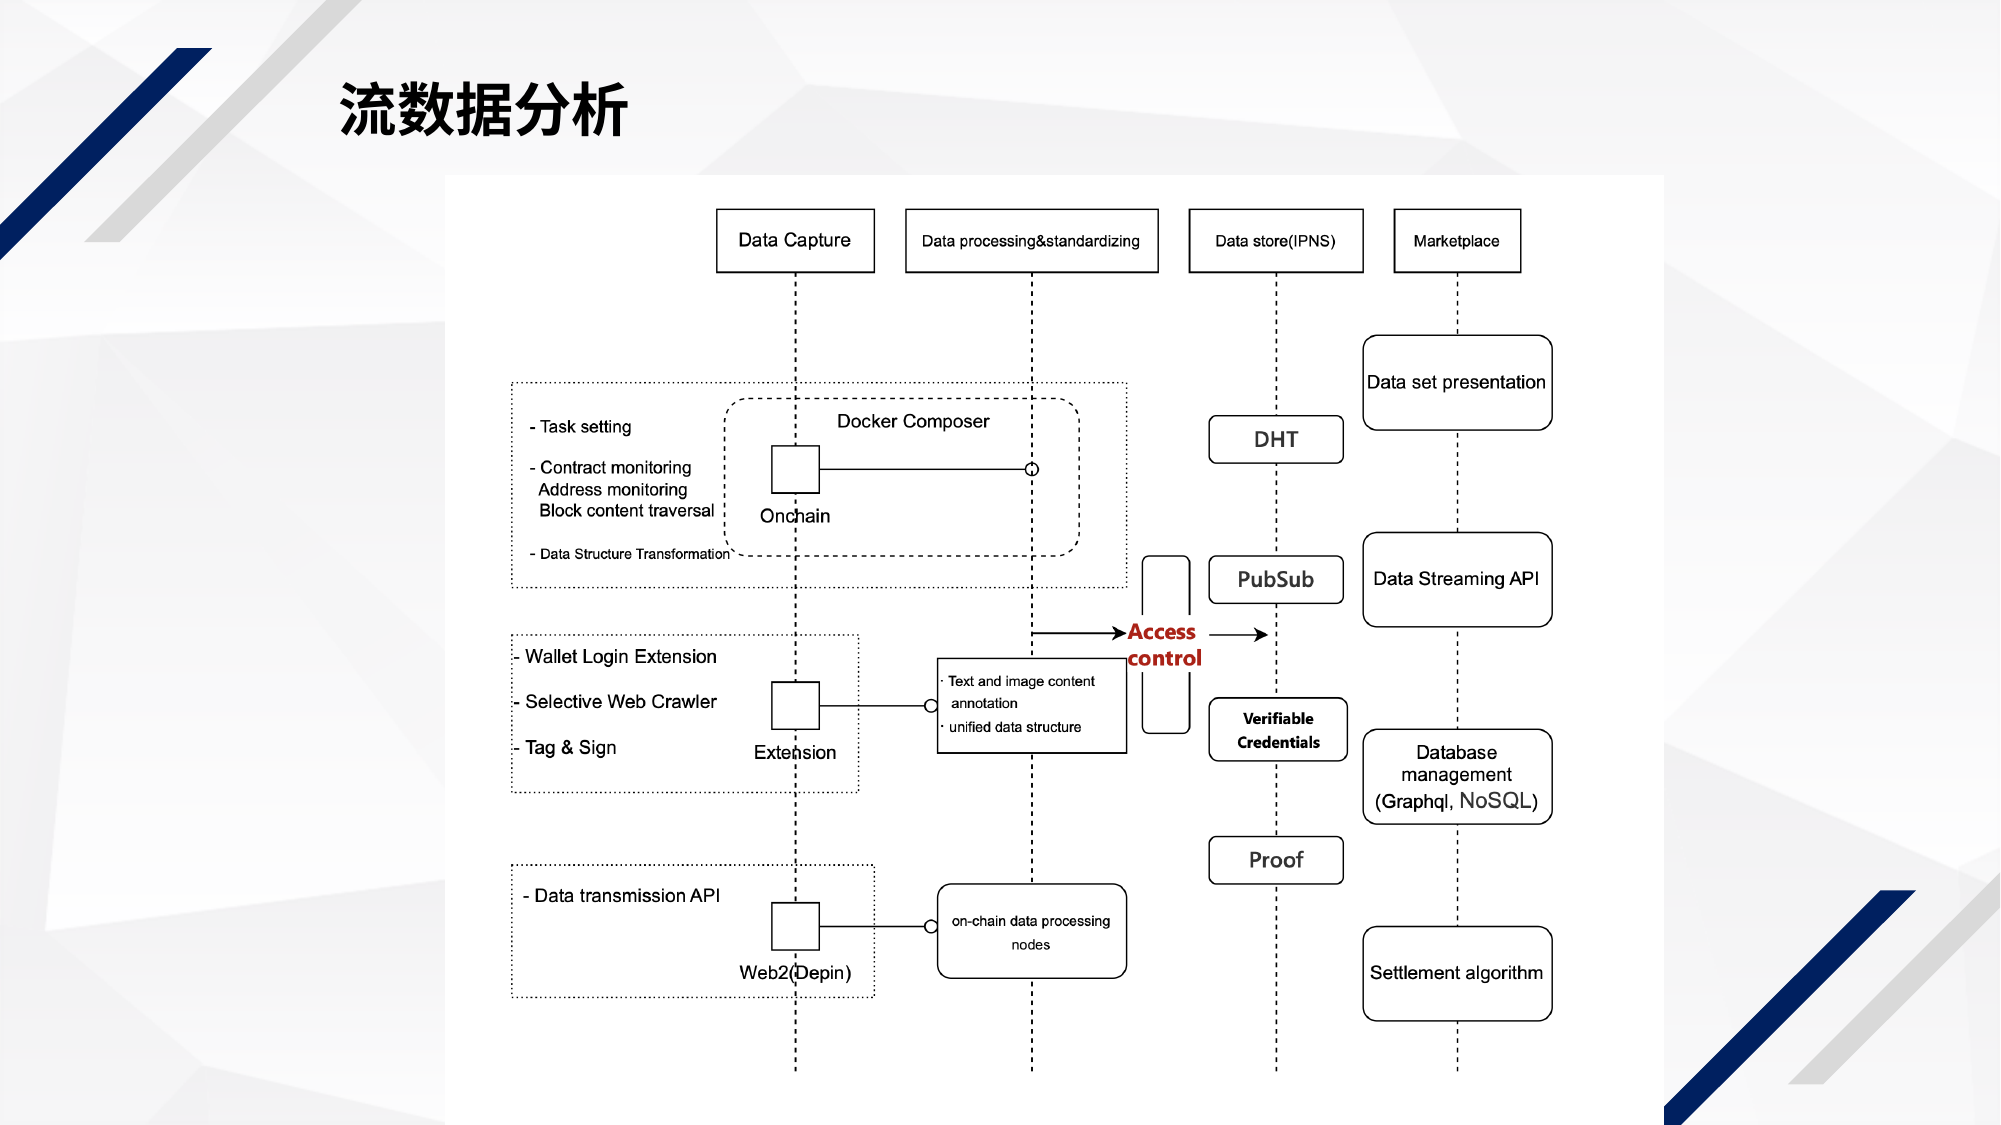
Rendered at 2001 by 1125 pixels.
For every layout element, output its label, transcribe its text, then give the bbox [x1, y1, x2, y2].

text_box 流数据分析 [324, 65, 1405, 151]
picture [0, 0, 2001, 1125]
